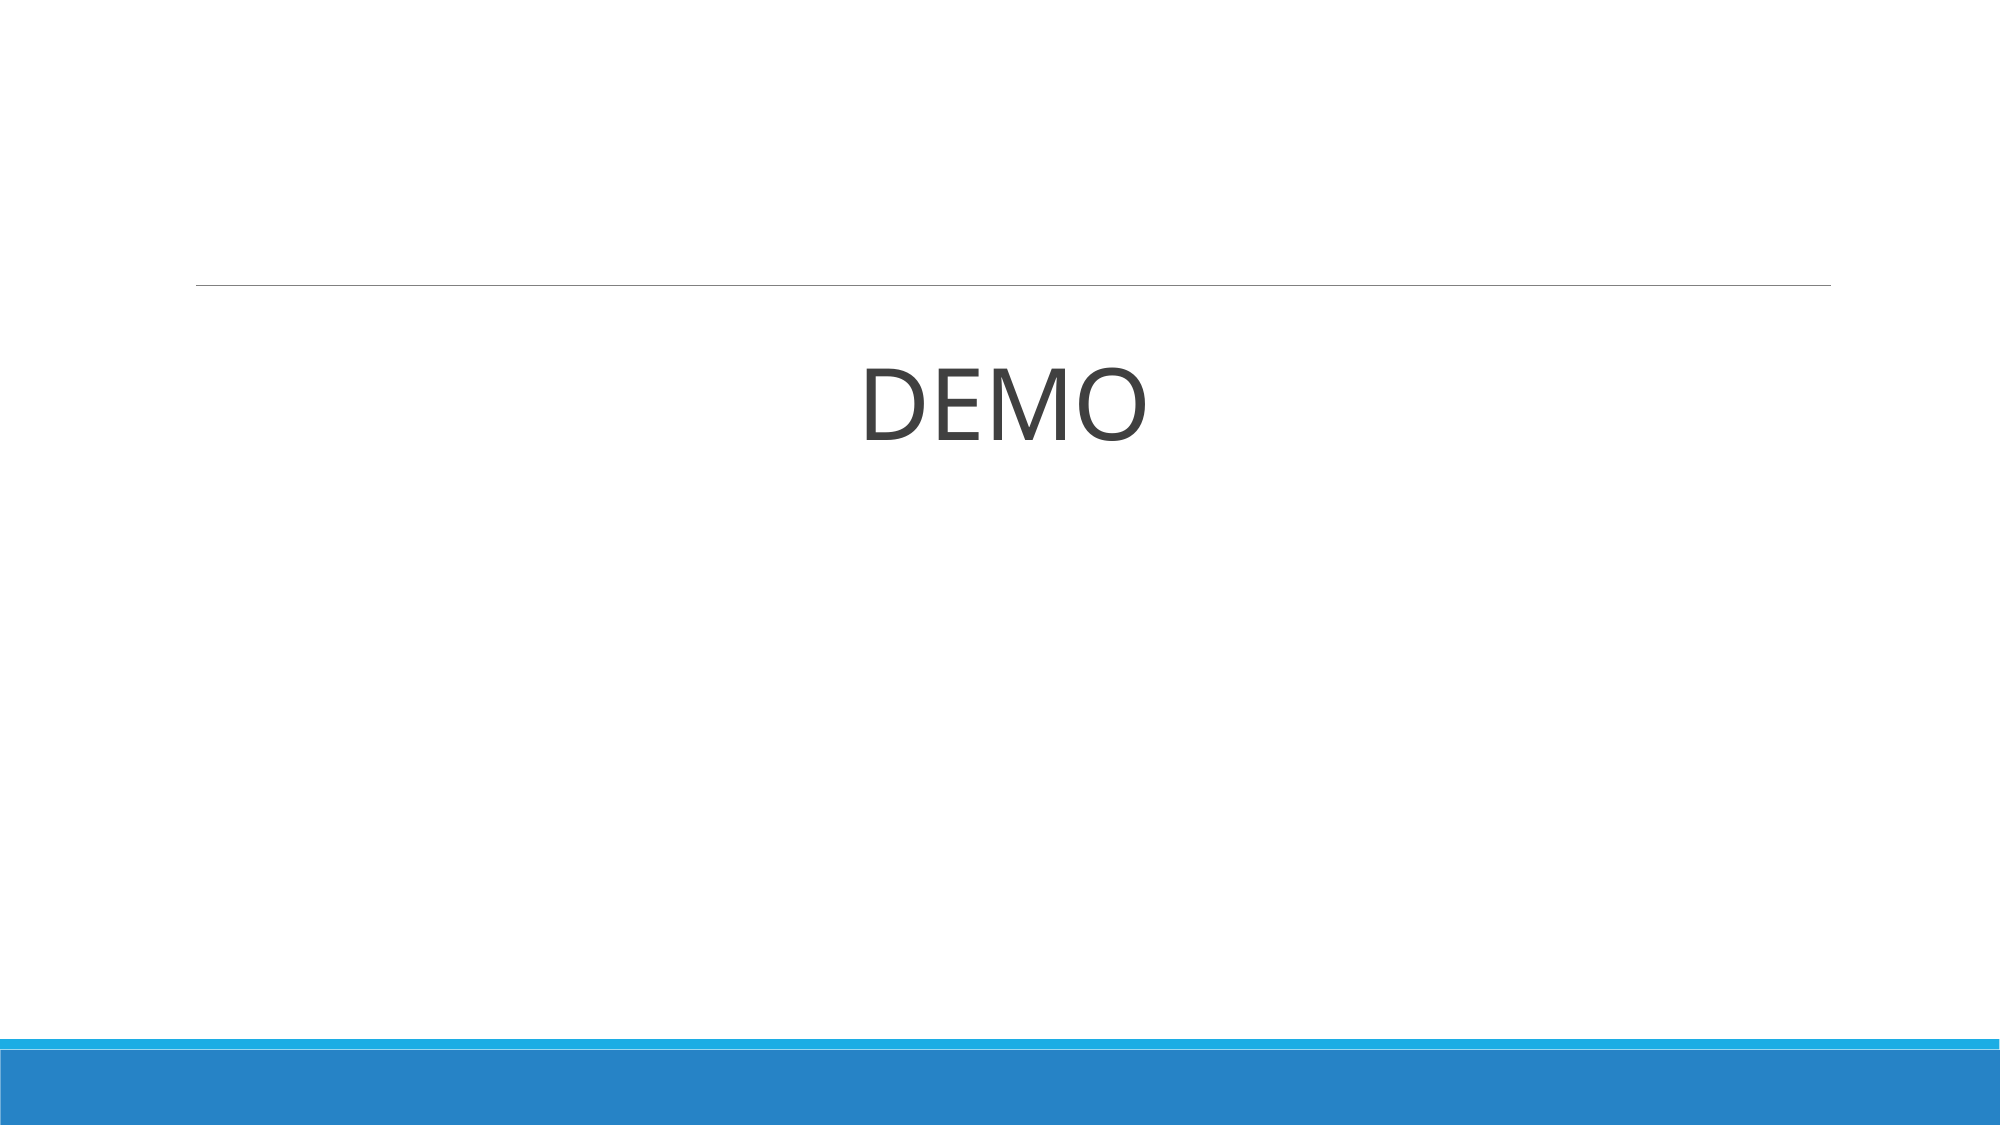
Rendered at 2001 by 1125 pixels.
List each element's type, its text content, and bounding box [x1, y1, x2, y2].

title DEMO [180, 47, 1830, 469]
